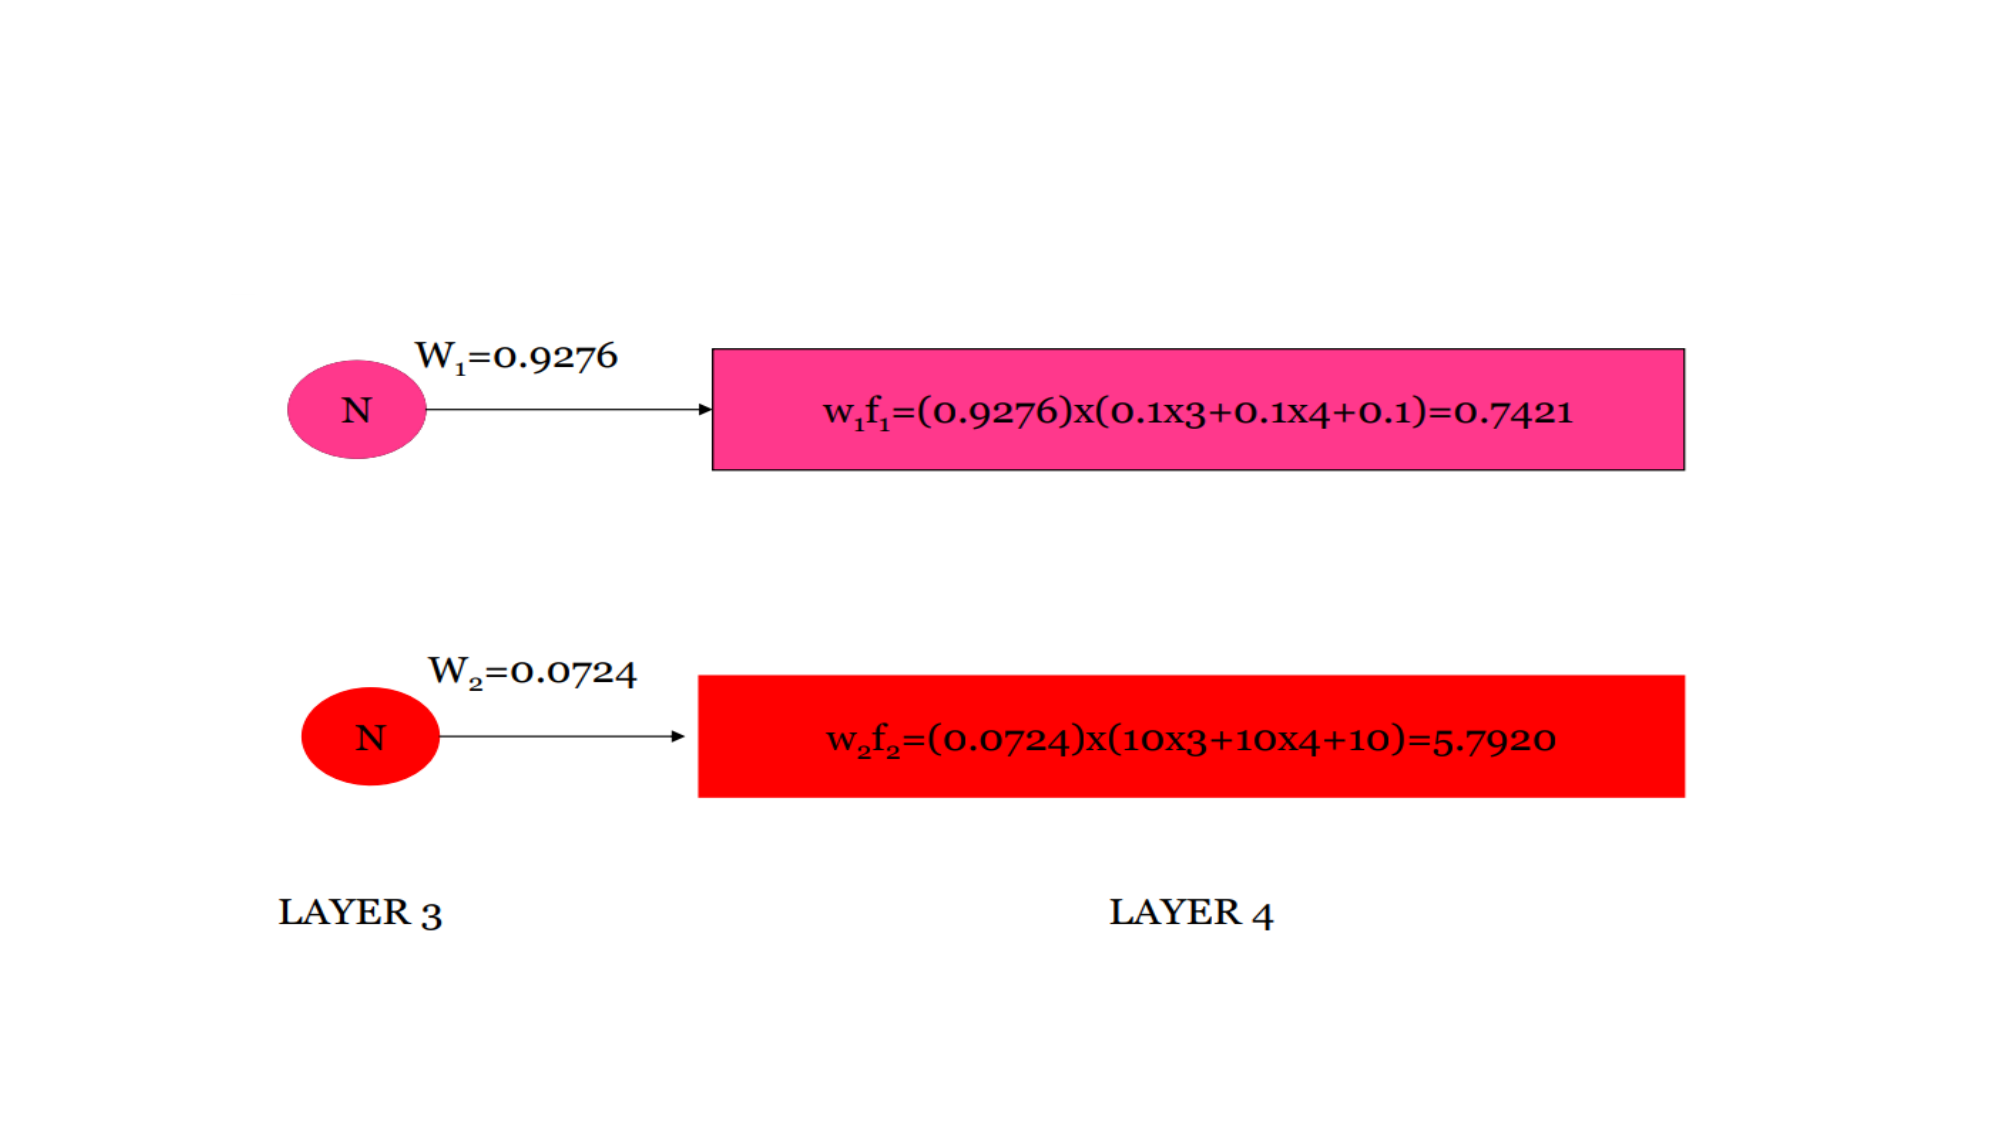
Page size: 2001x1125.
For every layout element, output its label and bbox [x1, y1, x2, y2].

list [231, 294, 1794, 1066]
